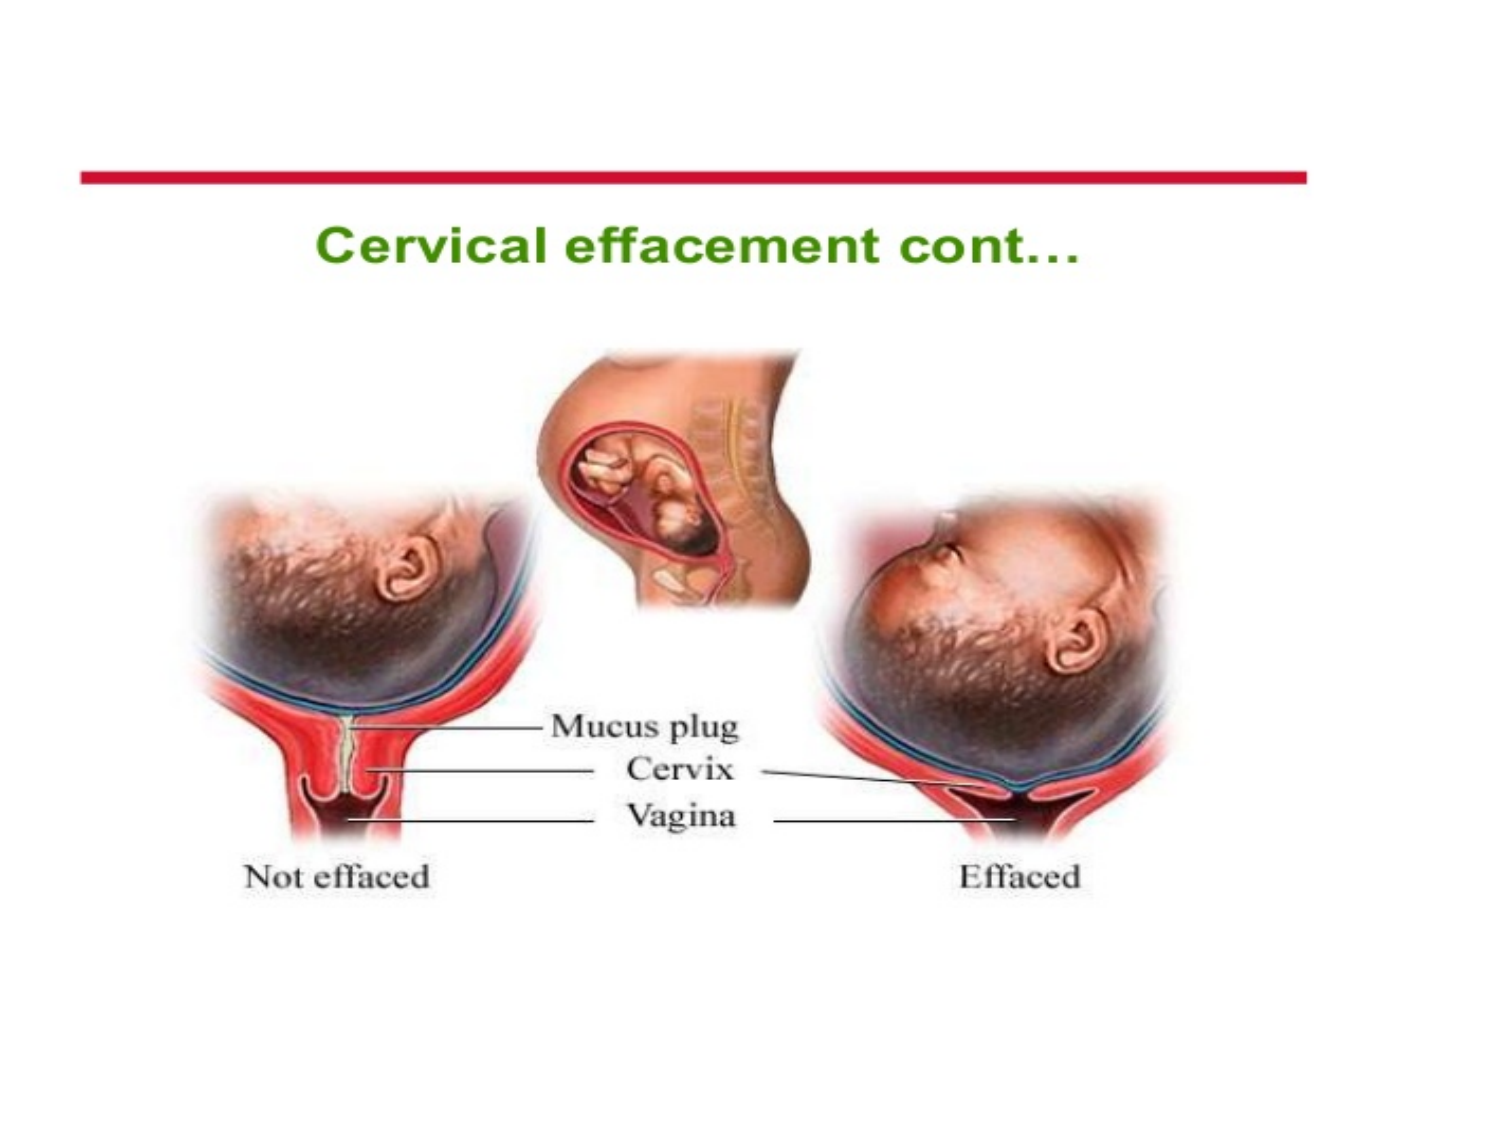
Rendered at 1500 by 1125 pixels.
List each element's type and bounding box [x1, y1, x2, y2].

picture [25, 112, 1376, 963]
